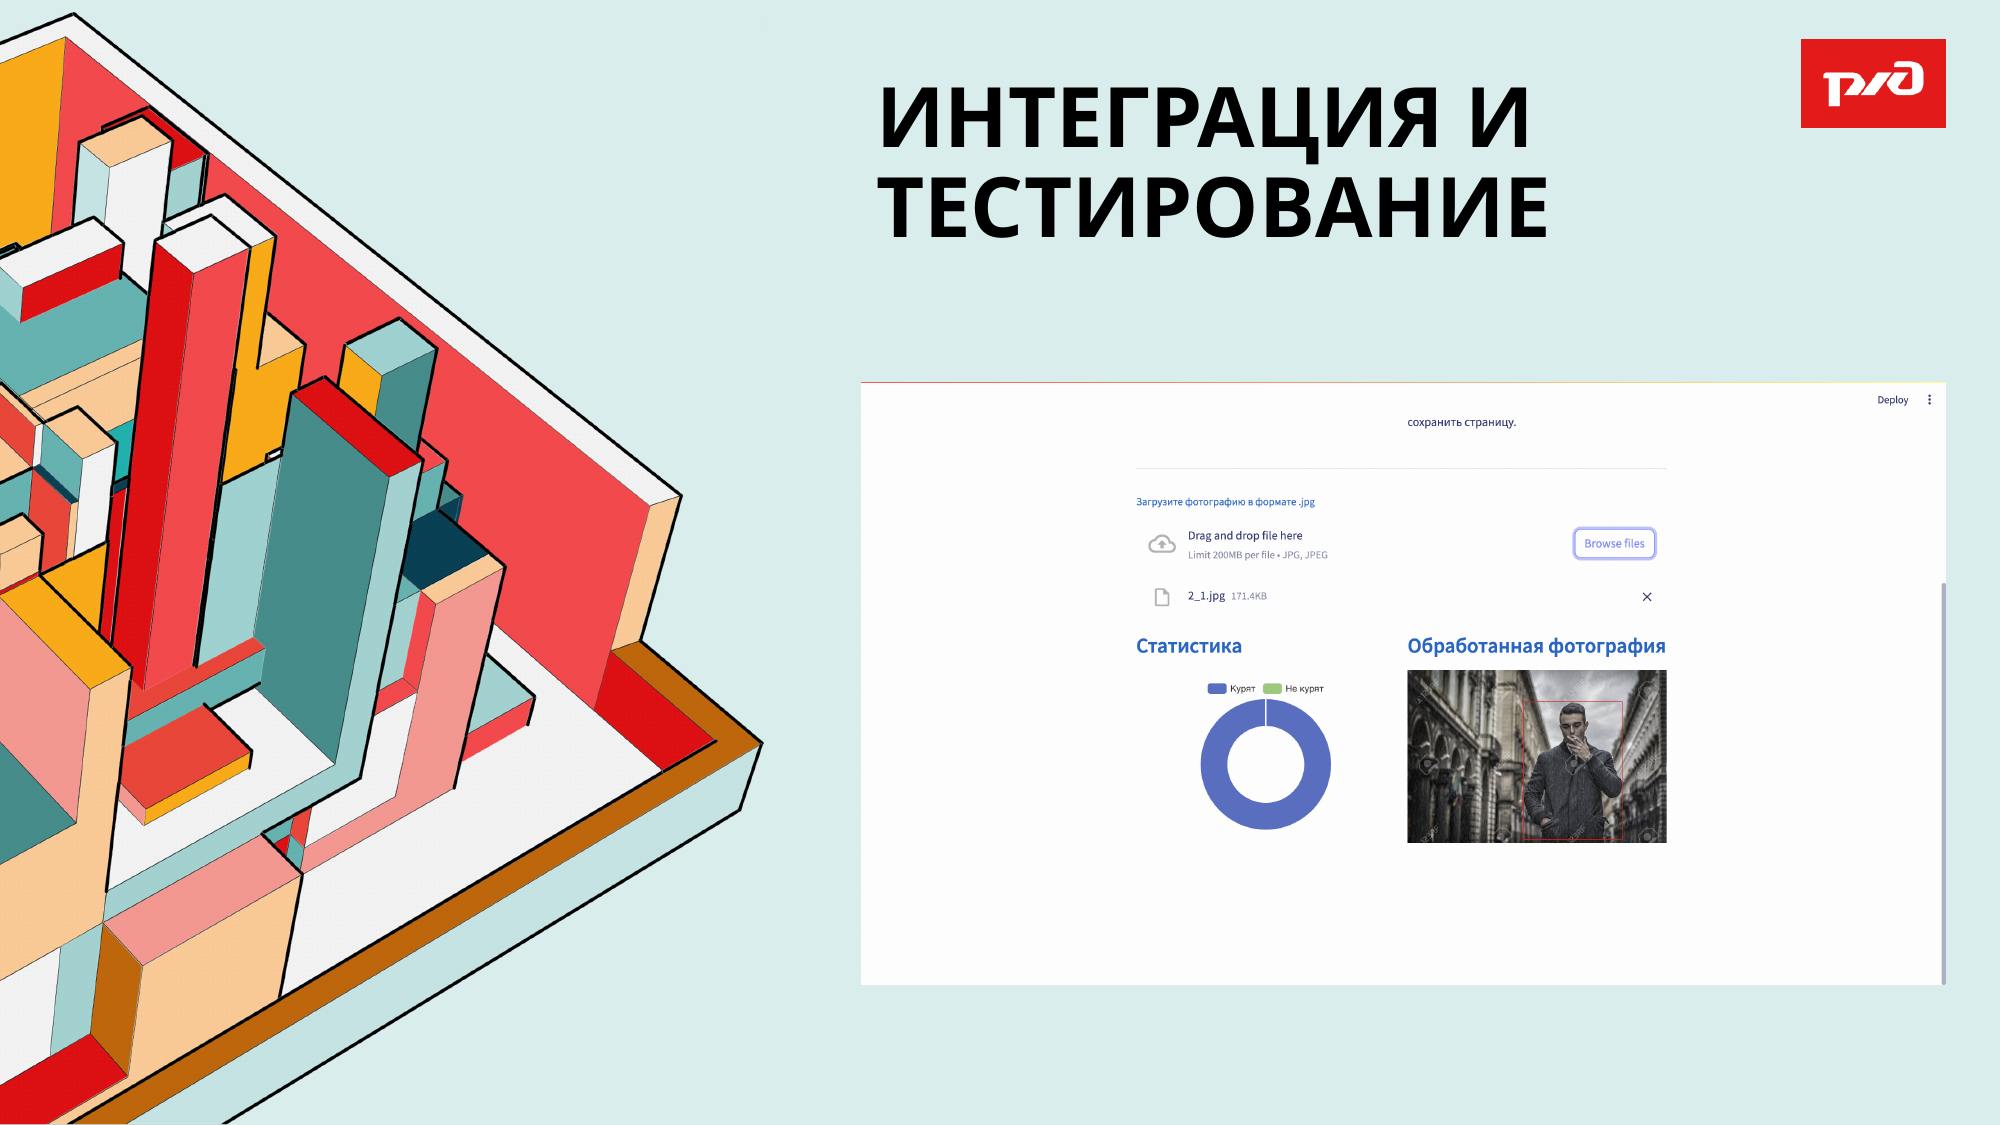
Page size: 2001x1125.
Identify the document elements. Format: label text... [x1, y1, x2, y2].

picture [0, 0, 765, 1125]
picture [861, 382, 1946, 985]
picture [1801, 39, 1946, 128]
title Интеграция и тестирование [861, 28, 1681, 264]
